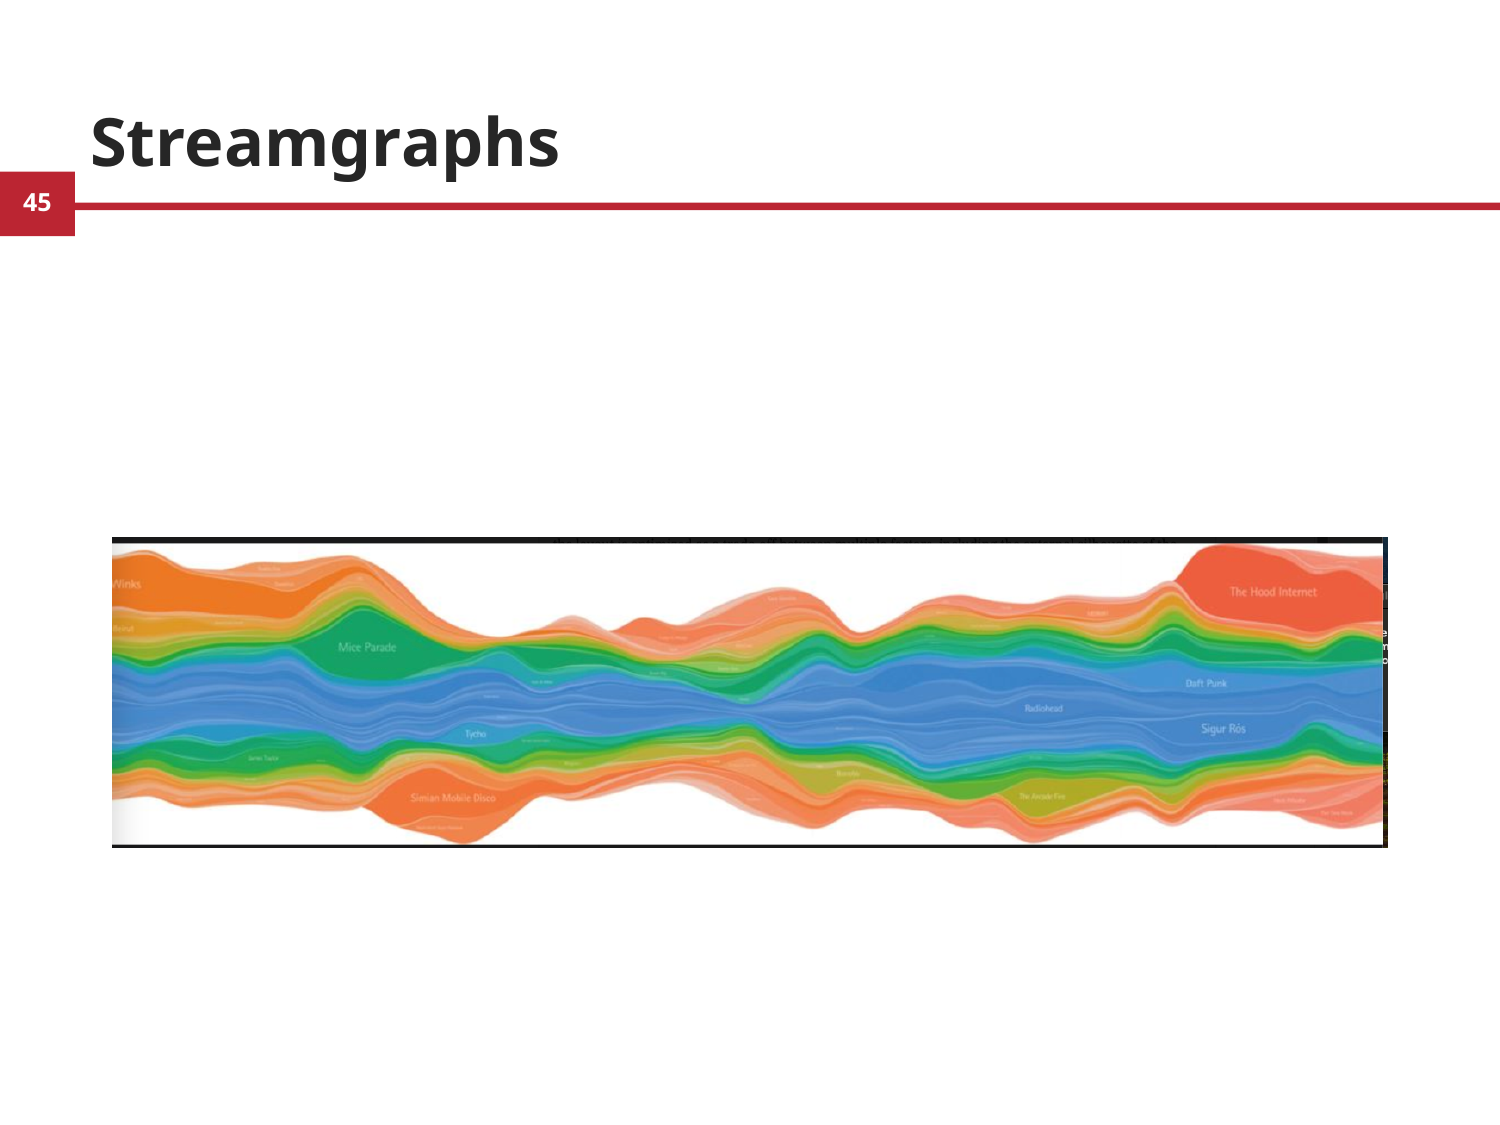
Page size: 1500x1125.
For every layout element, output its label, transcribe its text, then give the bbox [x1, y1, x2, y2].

title Streamgraphs [75, 56, 1425, 188]
picture [111, 536, 1389, 849]
